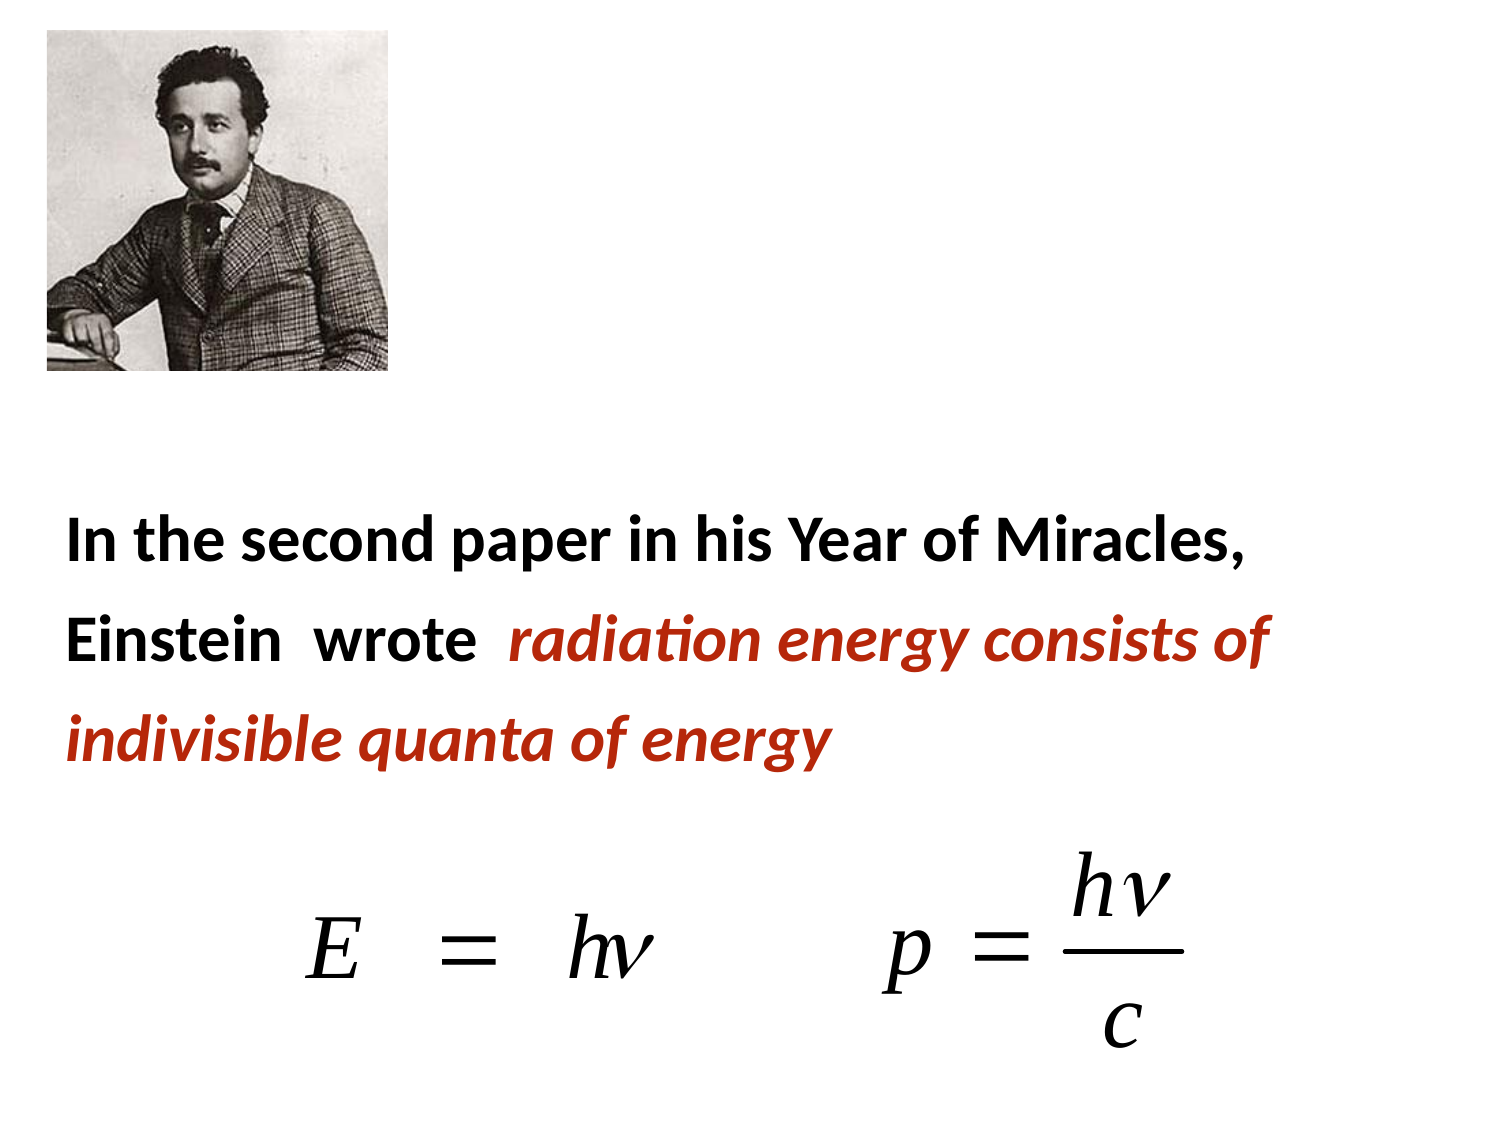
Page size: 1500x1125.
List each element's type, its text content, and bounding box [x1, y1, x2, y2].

text_box In the second paper in his Year of Miracles, Einstein wrote radiation energy consists of indivisible quanta of energy [50, 467, 1356, 783]
picture [46, 29, 389, 371]
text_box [289, 892, 677, 1018]
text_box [844, 827, 1200, 1068]
